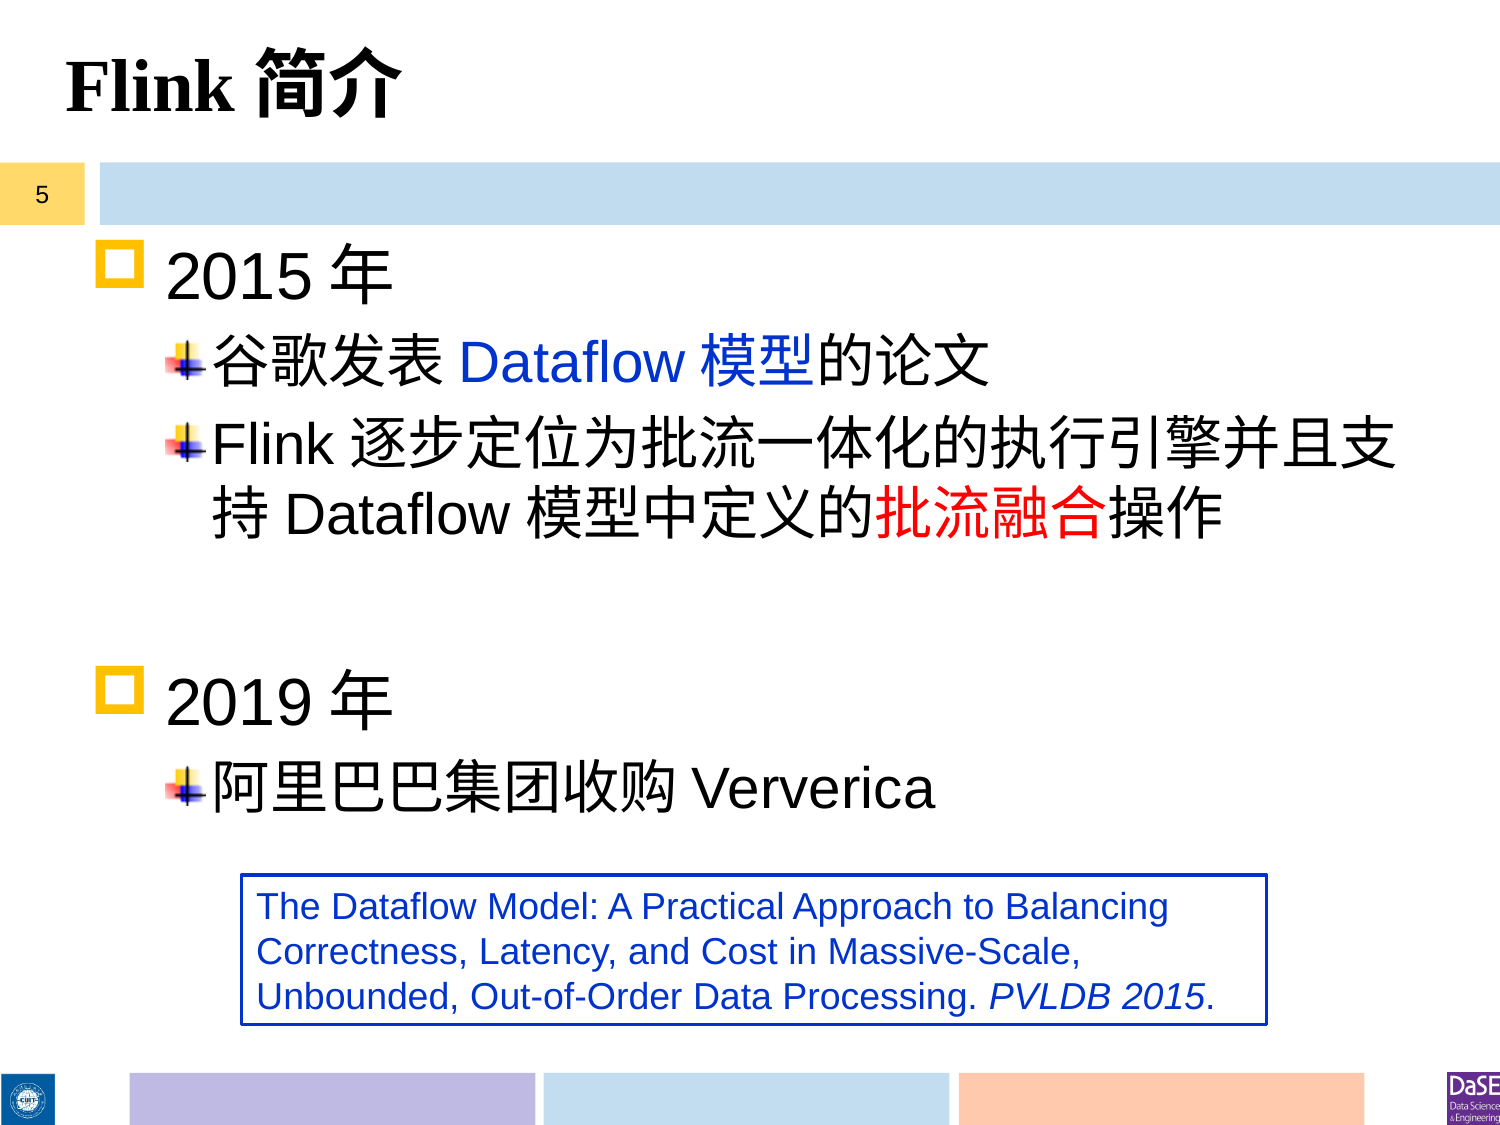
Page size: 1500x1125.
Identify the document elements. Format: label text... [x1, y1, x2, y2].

slide_number 5 [0, 162, 85, 225]
picture [165, 420, 206, 462]
picture [0, 1072, 56, 1125]
picture [165, 338, 206, 380]
title Flink简介 [50, 0, 1459, 175]
text_box The Dataflow Model: A Practical Approach to Balancing Correctness, Latency, and Cost in Massive-Scale, Unbounded, Out-of-Order Data Processing. PVLDB 2015. [241, 874, 1267, 1025]
picture [165, 764, 206, 806]
picture [1447, 1072, 1500, 1125]
list 2015年 谷歌发表Dataflow模型的论文 Flink逐步定位为批流一体化的执行引擎并且支持Dataflow模型中定义的批流融合操作 2019年 阿里巴巴集团收购Ververica [75, 224, 1425, 1005]
